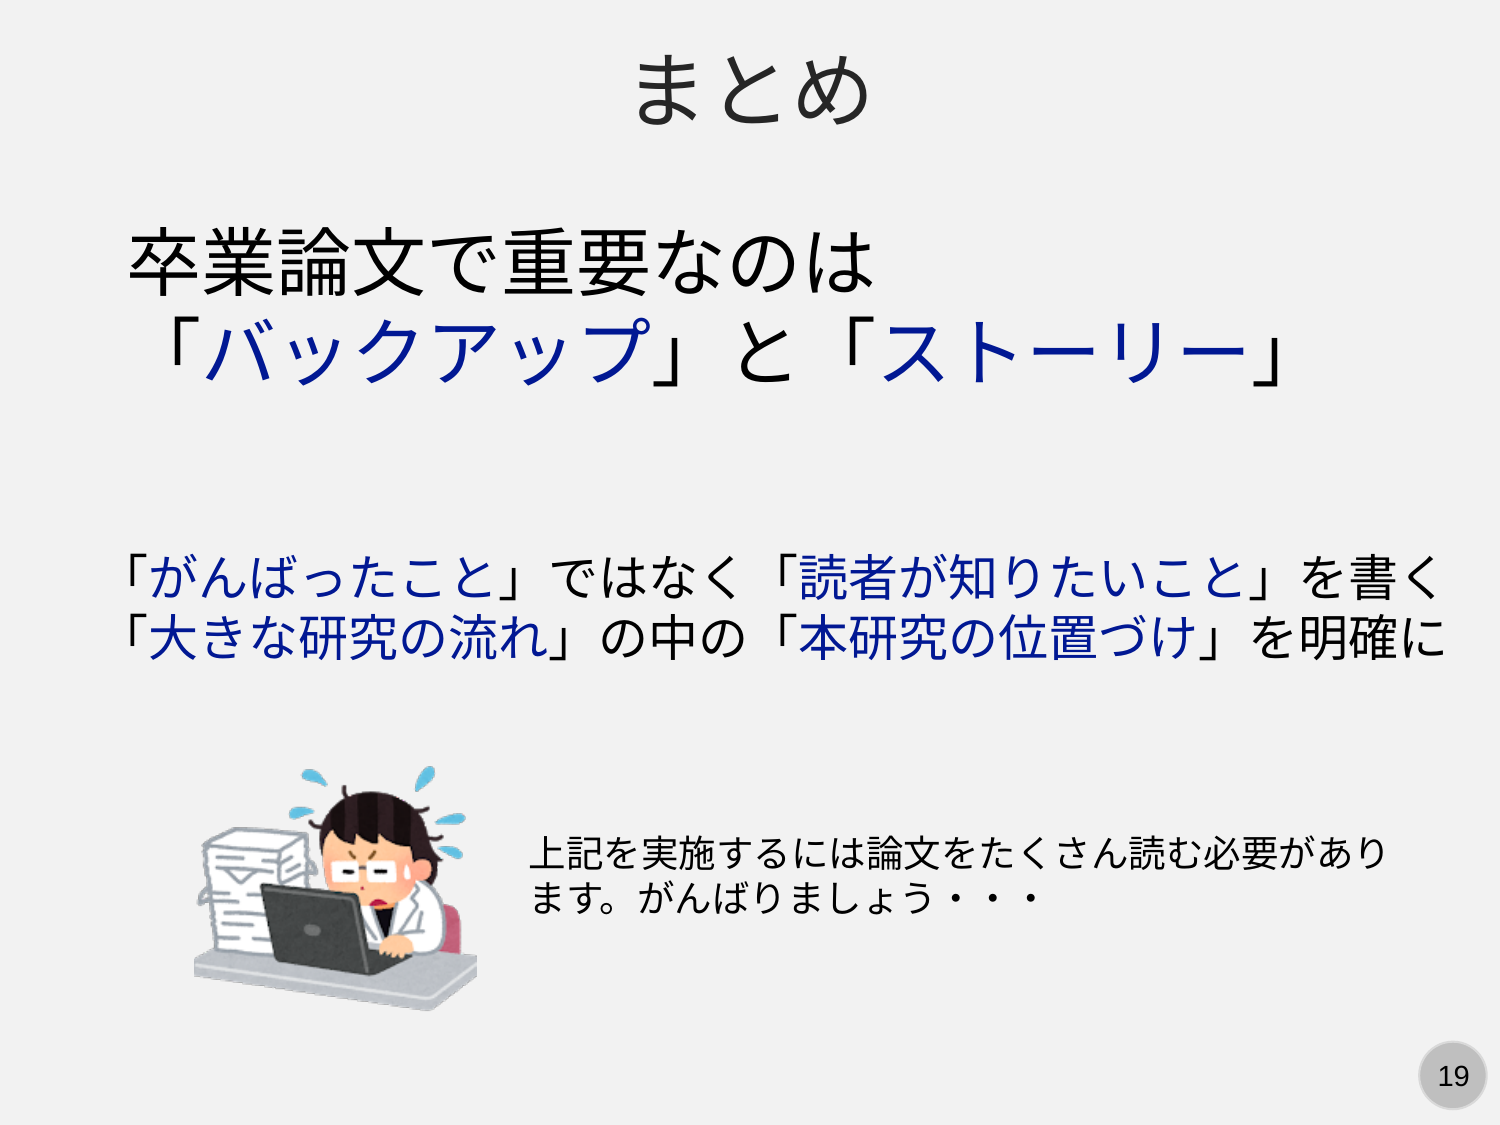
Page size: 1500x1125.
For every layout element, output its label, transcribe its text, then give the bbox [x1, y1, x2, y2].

picture [194, 751, 477, 1033]
text_box 卒業論文で重要なのは 「バックアップ」と「ストーリー」 [112, 208, 1376, 403]
list まとめ [0, 31, 1500, 155]
text_box 「がんばったこと」ではなく「読者が知りたいこと」を書く 「大きな研究の流れ」の中の「本研究の位置づけ」を明確に [83, 538, 1464, 674]
text_box 上記を実施するには論文をたくさん読む必要があります。がんばりましょう・・・ [513, 822, 1424, 927]
